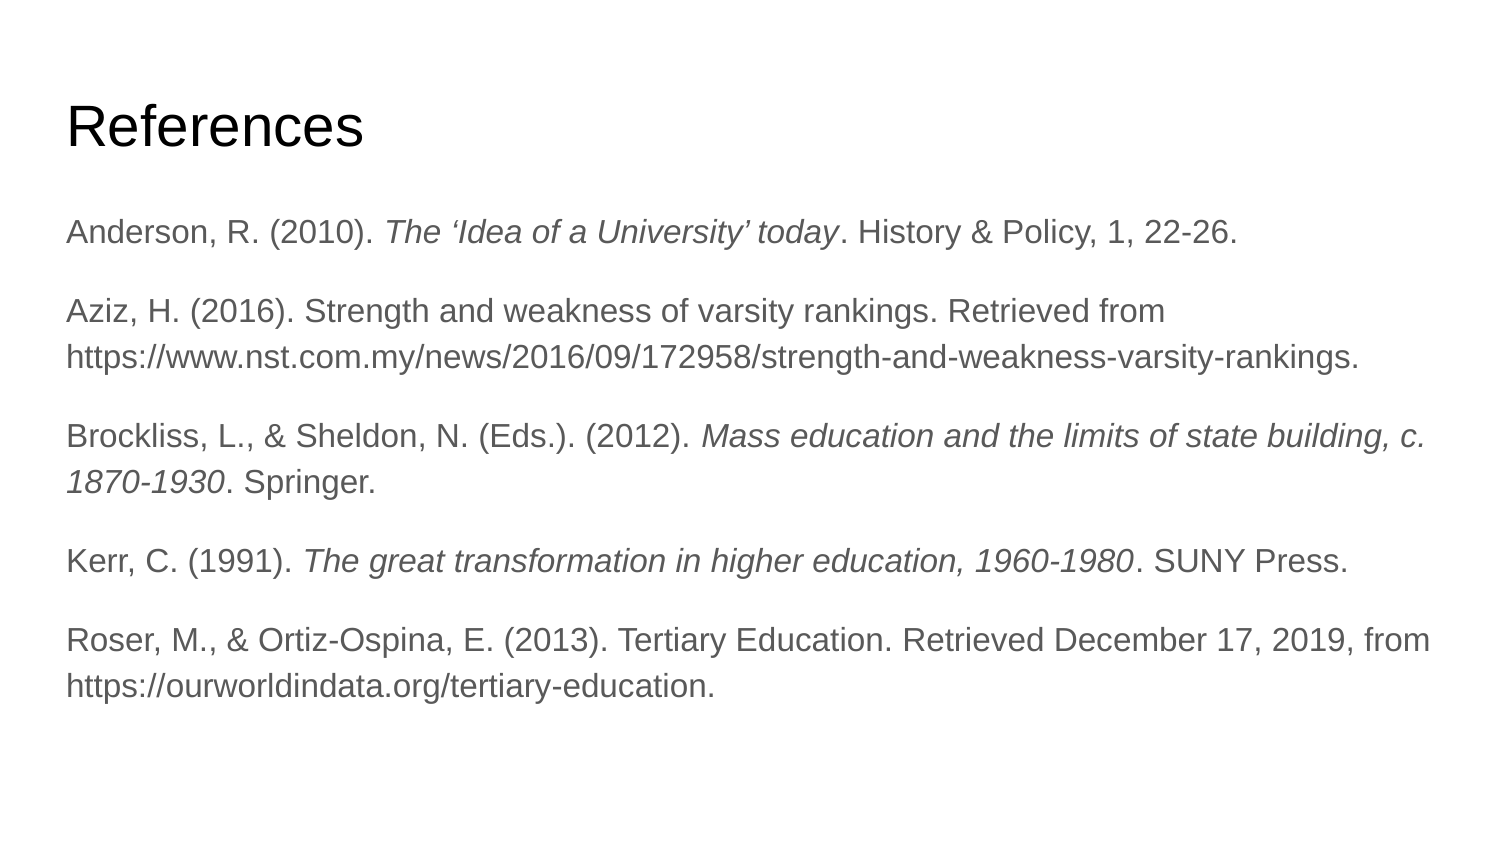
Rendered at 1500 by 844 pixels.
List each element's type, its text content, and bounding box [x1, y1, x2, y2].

list Anderson, R. (2010). The ‘Idea of a University’ today. History & Policy, 1, 22-26. Aziz, H. (2016). Strength and weakness of varsity rankings. Retrieved from https://www.nst.com.my/news/2016/09/172958/strength-and-weakness-varsity-rankings. Brockliss, L., & Sheldon, N. (Eds.). (2012). Mass education and the limits of state building, c. 1870-1930. Springer. Kerr, C. (1991). The great transformation in higher education, 1960-1980. SUNY Press. Roser, M., & Ortiz-Ospina, E. (2013). Tertiary Education. Retrieved December 17, 2019, from https://ourworldindata.org/tertiary-education. [51, 189, 1449, 750]
title References [51, 72, 1449, 167]
